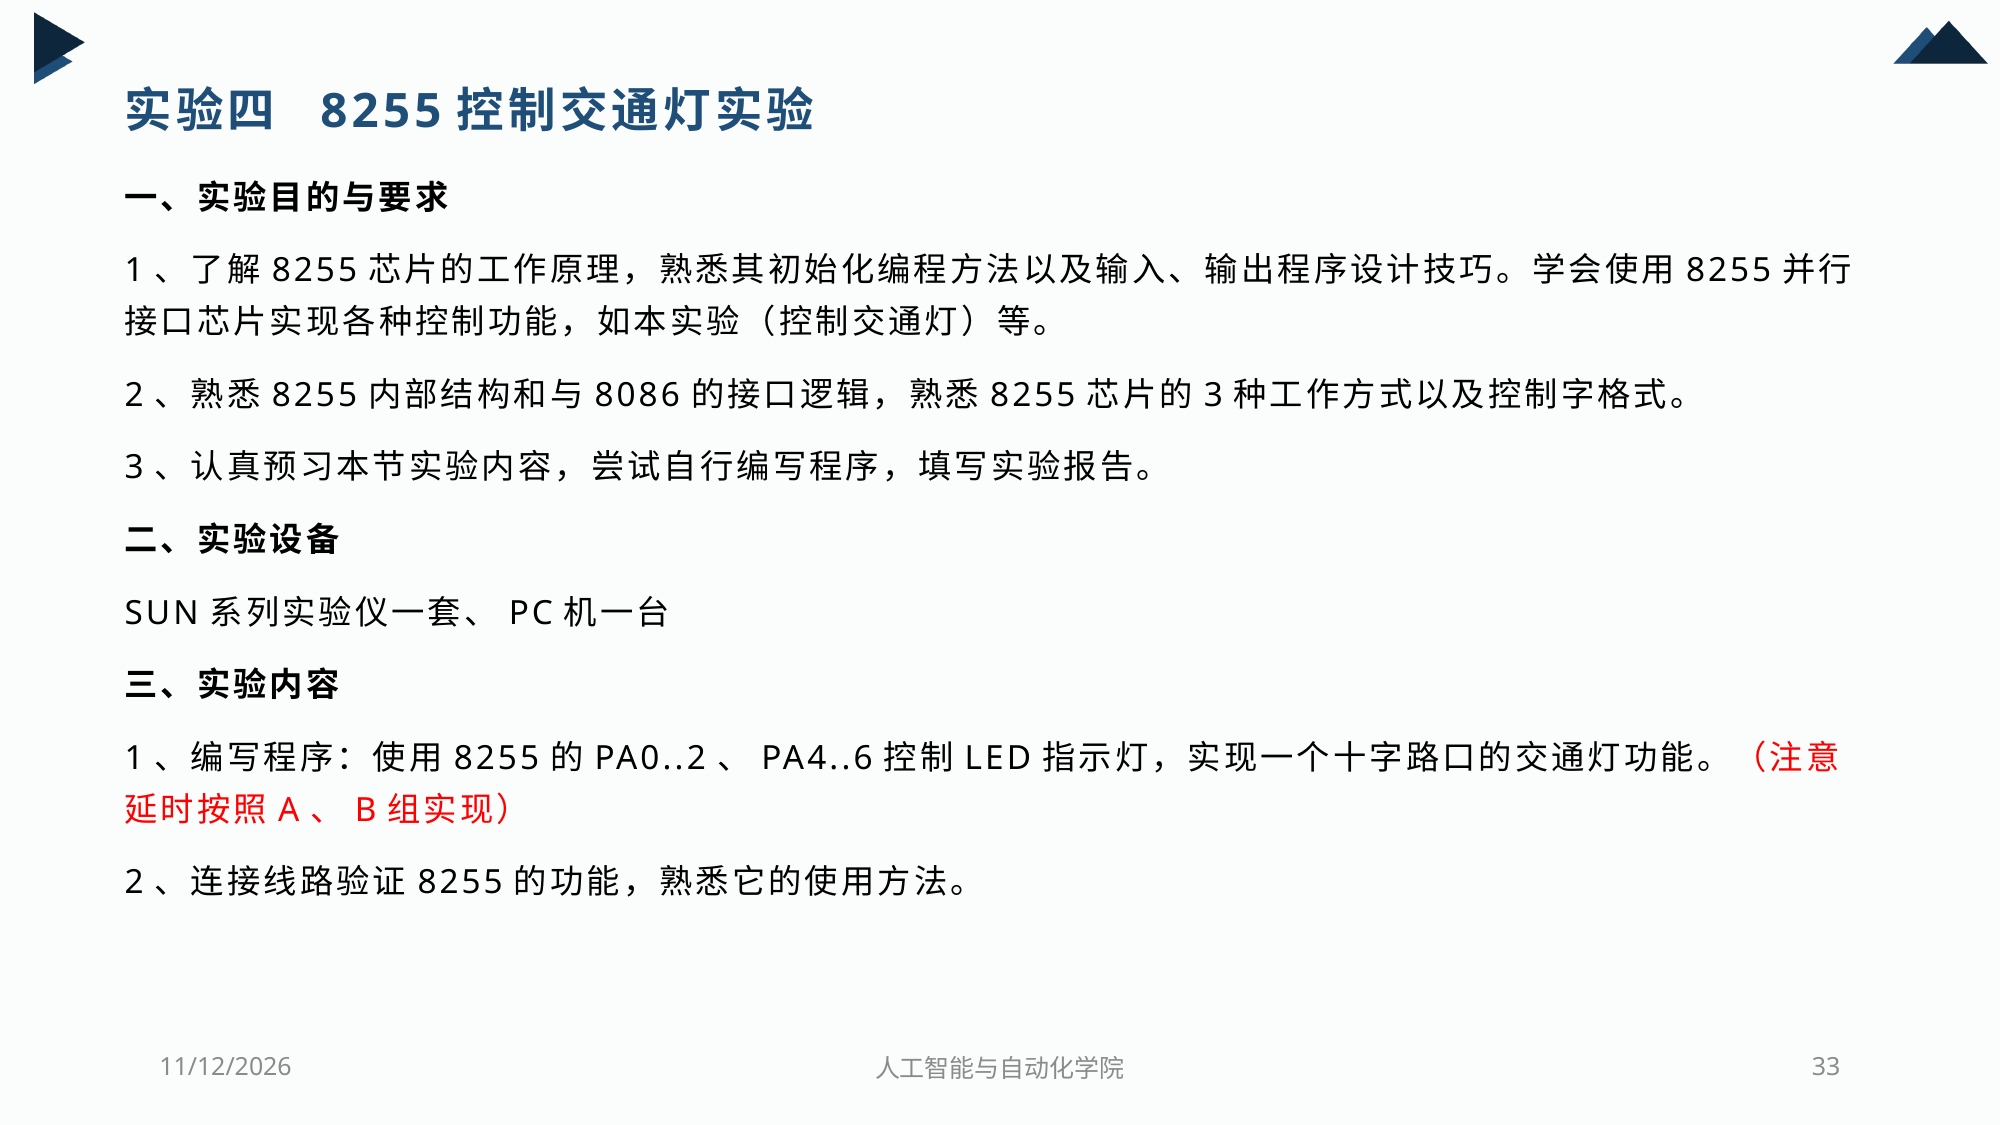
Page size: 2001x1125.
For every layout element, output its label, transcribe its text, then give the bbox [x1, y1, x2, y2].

picture [0, 0, 119, 97]
text_box [1412, 1041, 1856, 1094]
text_box 实验四 8255控制交通灯实验 [109, 72, 1891, 146]
text_box [144, 1041, 588, 1094]
text_box 一、实验目的与要求 1、了解8255芯片的工作原理，熟悉其初始化编程方法以及输入、输出程序设计技巧。学会使用8255并行接口芯片实现各种控制功能，如本实验（控制交通灯）等。 2、熟悉8255内部结构和与8086的接口逻辑，熟悉8255芯片的3种工作方式以及控制字格式。 3、认真预习本节实验内容，尝试自行编写程序，填写实验报告。 二、实验设备 SUN系列实验仪一套、PC机一台 三、实验内容 1、编写程序：使用8255的PA0..2、PA4..6控制LED指示灯，实现一个十字路口的交通灯功能。（注意延时按照A、B组实现） 2、连接线路验证8255的功能，熟悉它的使用方法。 [109, 156, 1891, 1041]
picture [1881, 0, 2000, 85]
text_box 人工智能与自动化学院 [675, 1041, 1325, 1094]
